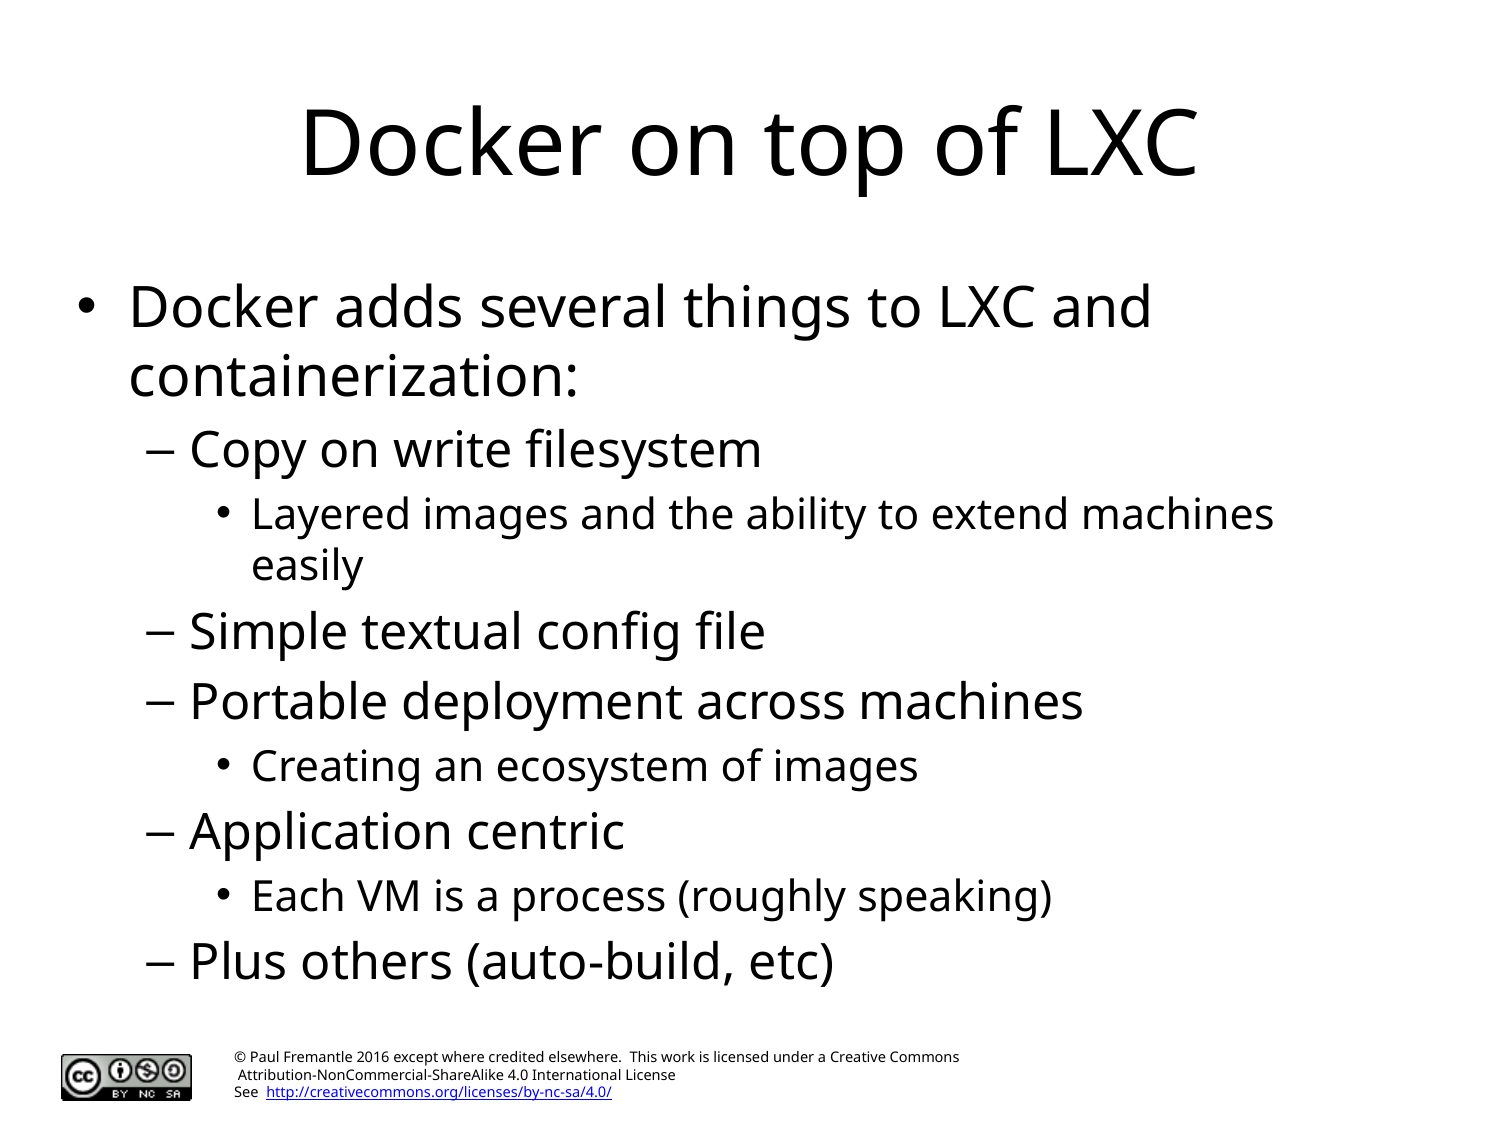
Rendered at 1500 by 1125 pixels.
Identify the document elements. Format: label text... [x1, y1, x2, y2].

title Docker on top of LXC [75, 45, 1425, 233]
picture [61, 1054, 192, 1101]
list Docker adds several things to LXC and containerization: Copy on write filesystem Layered images and the ability to extend machines easily Simple textual config file Portable deployment across machines Creating an ecosystem of images Application centric Each VM is a process (roughly speaking) Plus others (auto-build, etc) [61, 262, 1412, 1005]
